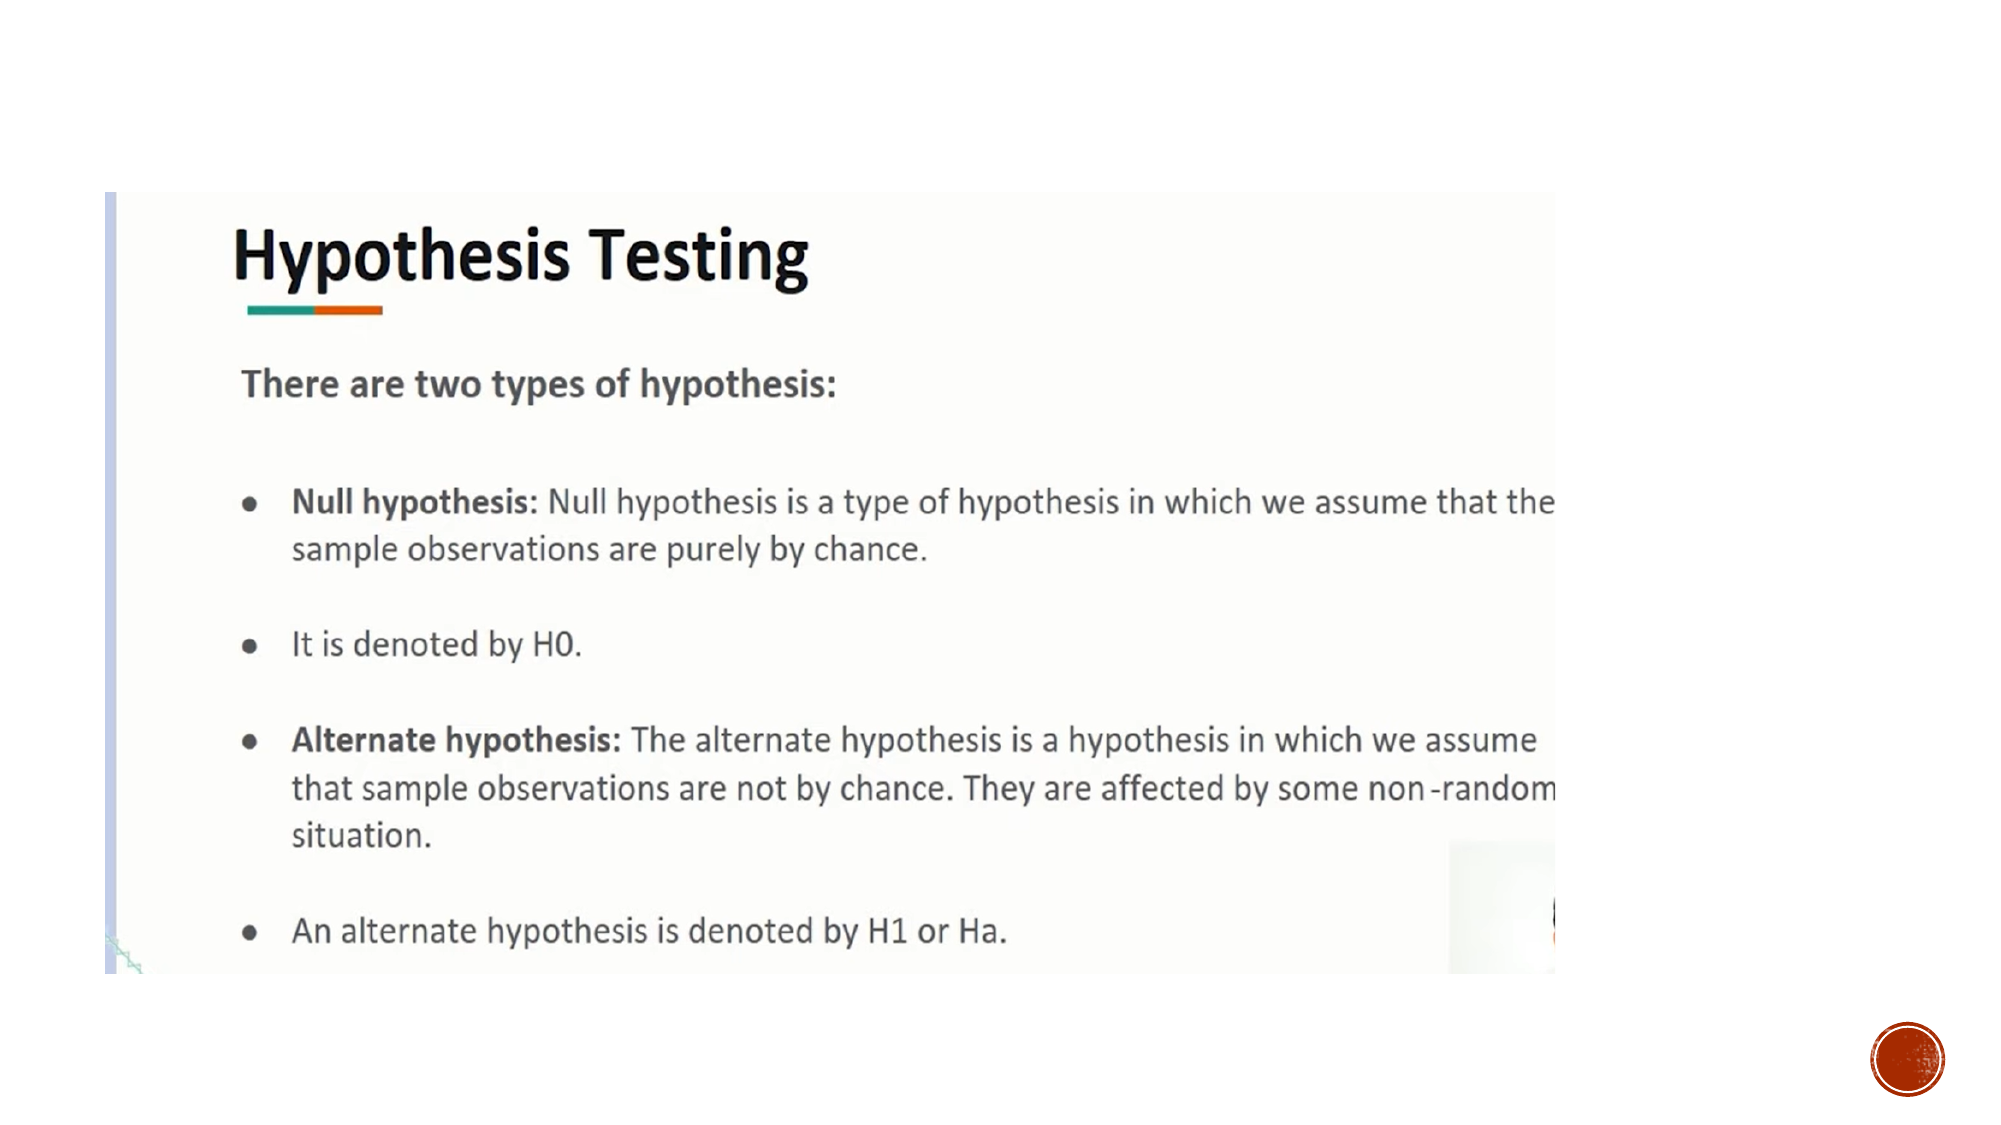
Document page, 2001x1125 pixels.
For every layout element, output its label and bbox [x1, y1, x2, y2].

picture [105, 192, 1556, 974]
